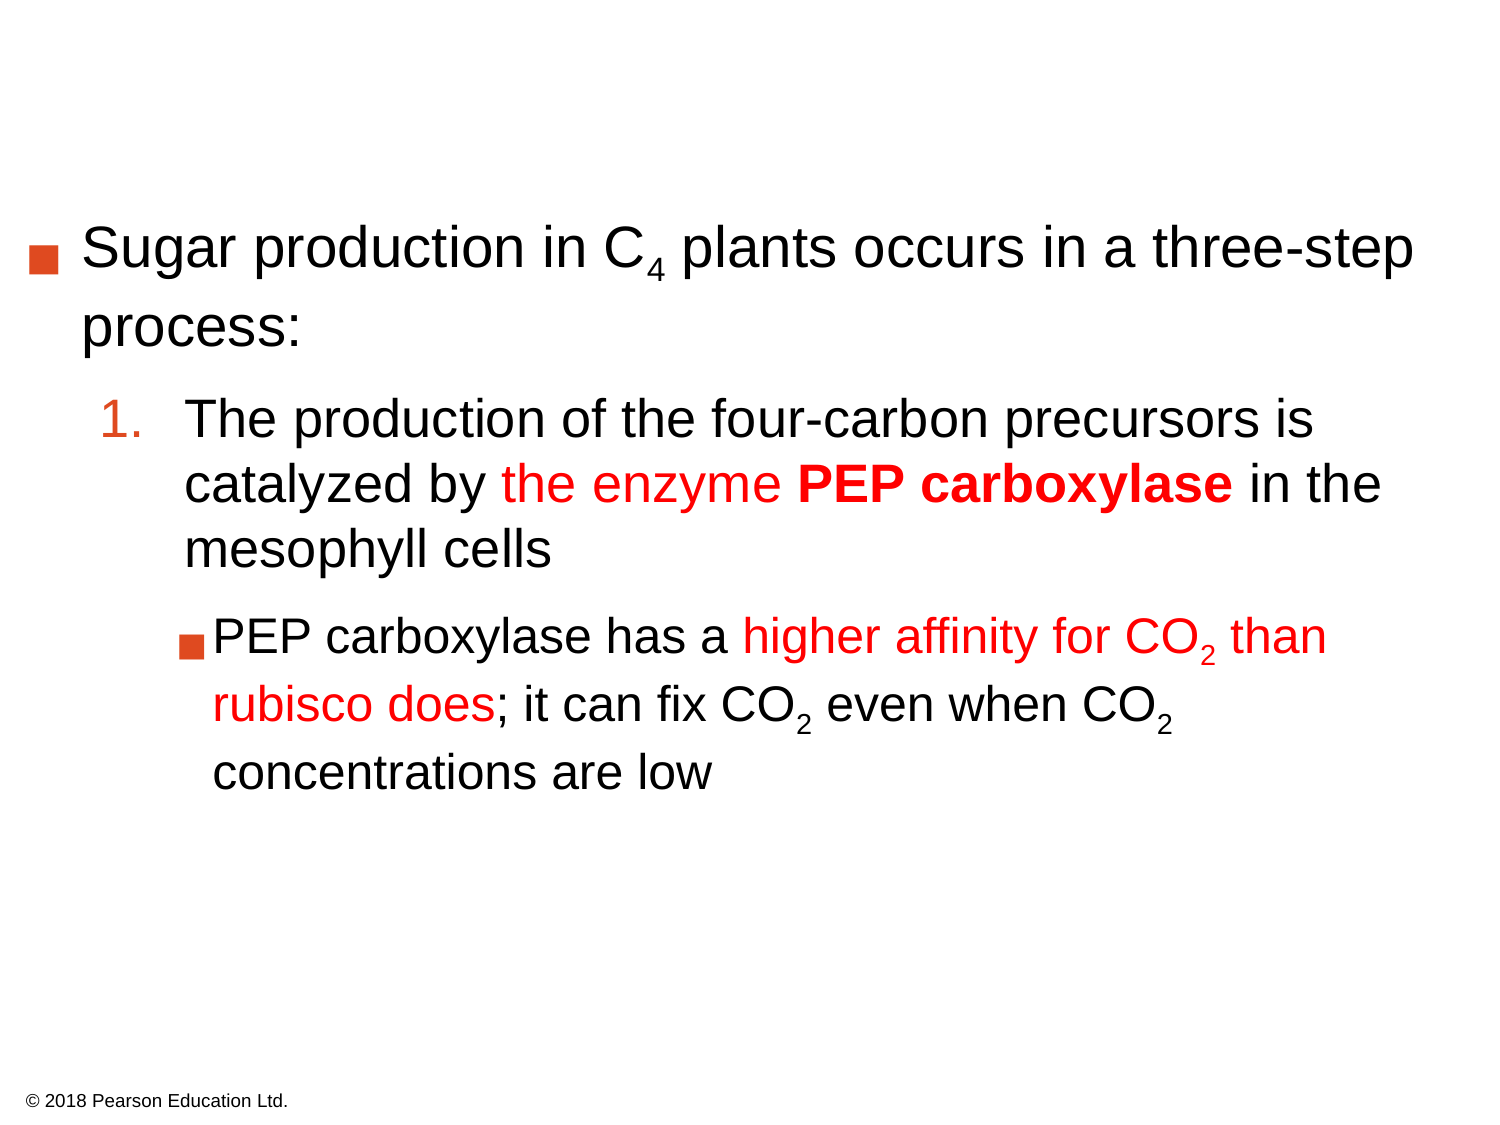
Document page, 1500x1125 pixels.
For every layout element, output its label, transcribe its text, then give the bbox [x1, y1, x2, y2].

footer © 2018 Pearson Education Ltd. [10, 1080, 518, 1119]
list Sugar production in C4 plants occurs in a three-step process: The production of the four-carbon precursors is catalyzed by the enzyme PEP carboxylase in the mesophyll cells PEP carboxylase has a higher affinity for CO2 than rubisco does; it can fix CO2 even when CO2 concentrations are low [24, 208, 1475, 1065]
